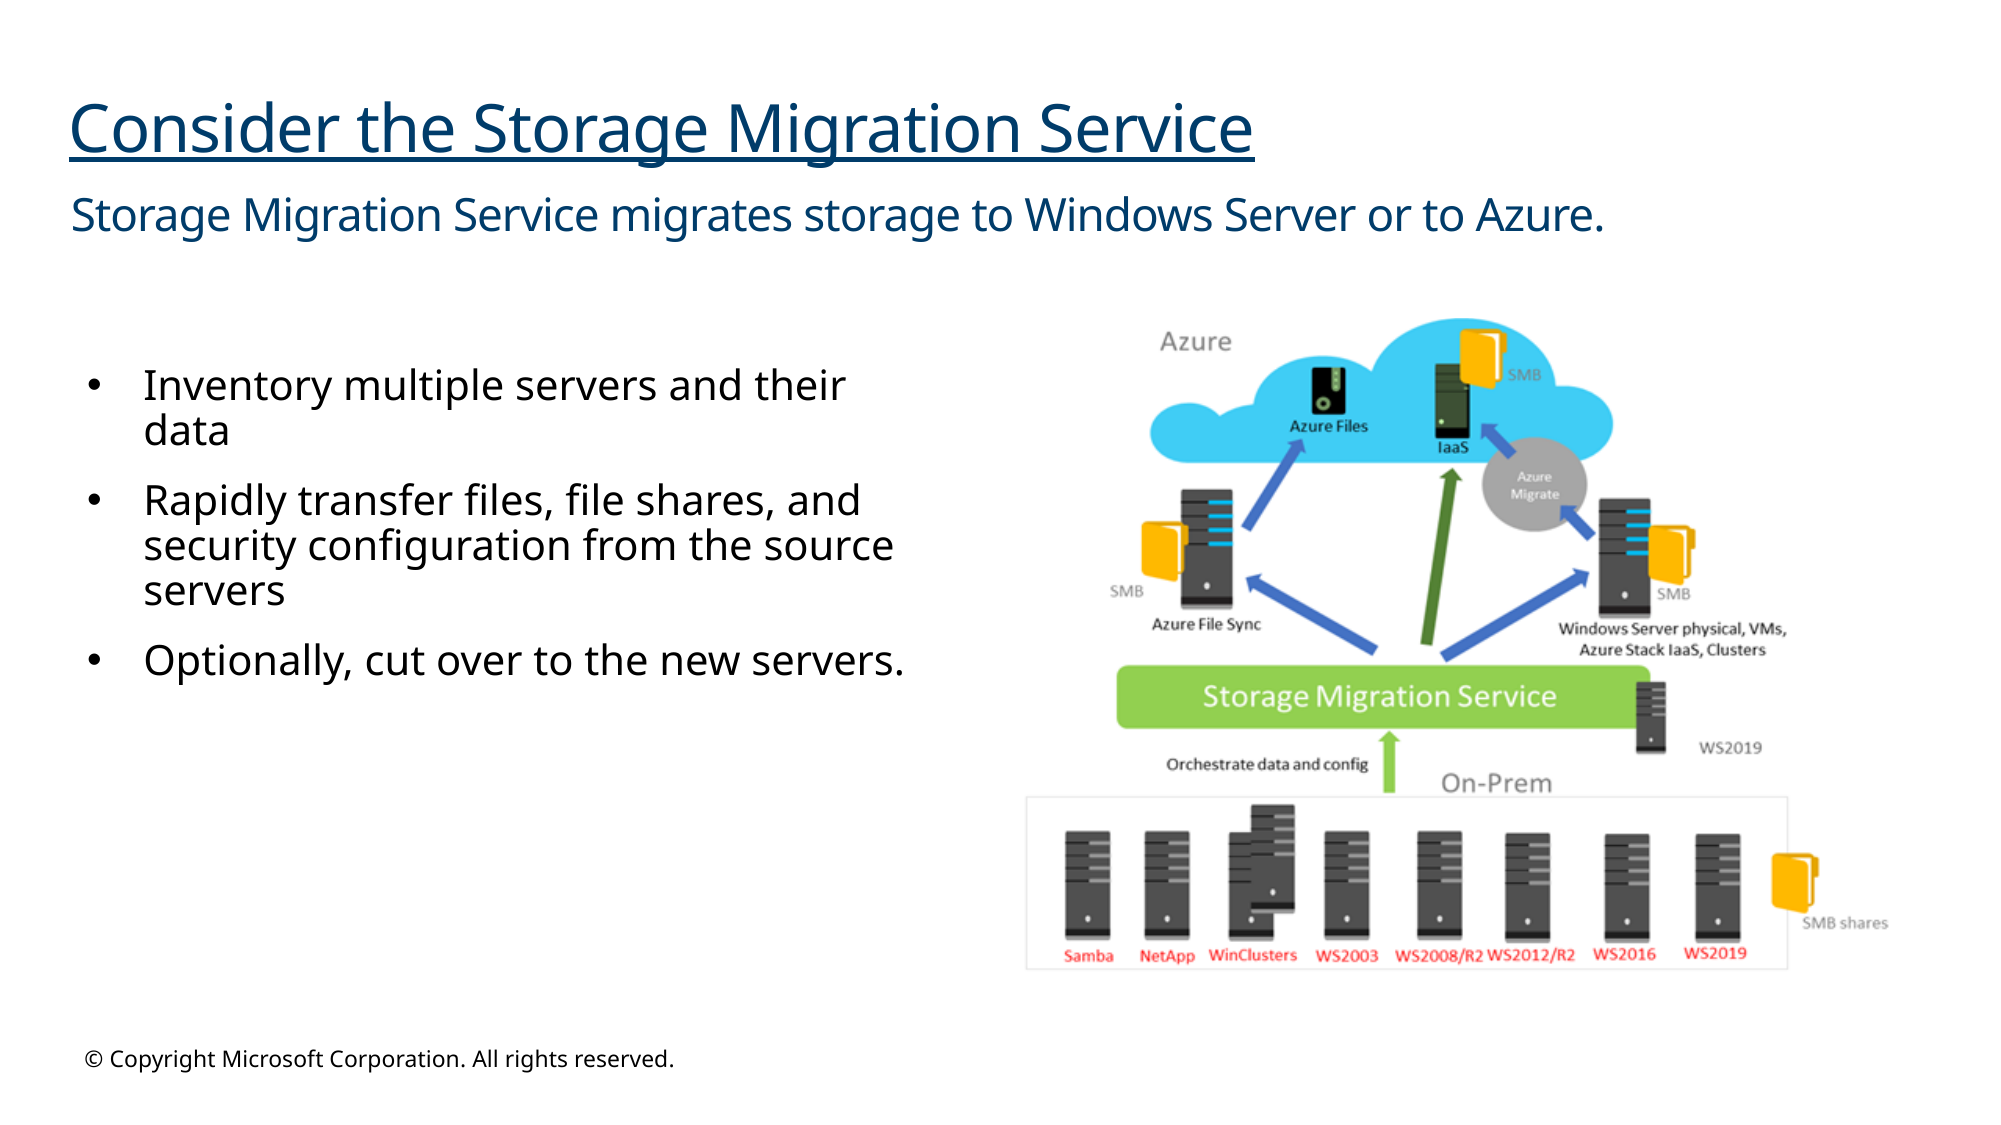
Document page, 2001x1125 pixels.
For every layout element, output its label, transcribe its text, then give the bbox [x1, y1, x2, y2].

picture [998, 317, 1909, 992]
text_box Inventory multiple servers and their data Rapidly transfer files, file shares, and security configuration from the source servers Optionally, cut over to the new servers. [57, 340, 974, 709]
title Consider the Storage Migration Service [68, 72, 1930, 178]
list Storage Migration Service migrates storage to Windows Server or to Azure. [70, 177, 1932, 249]
